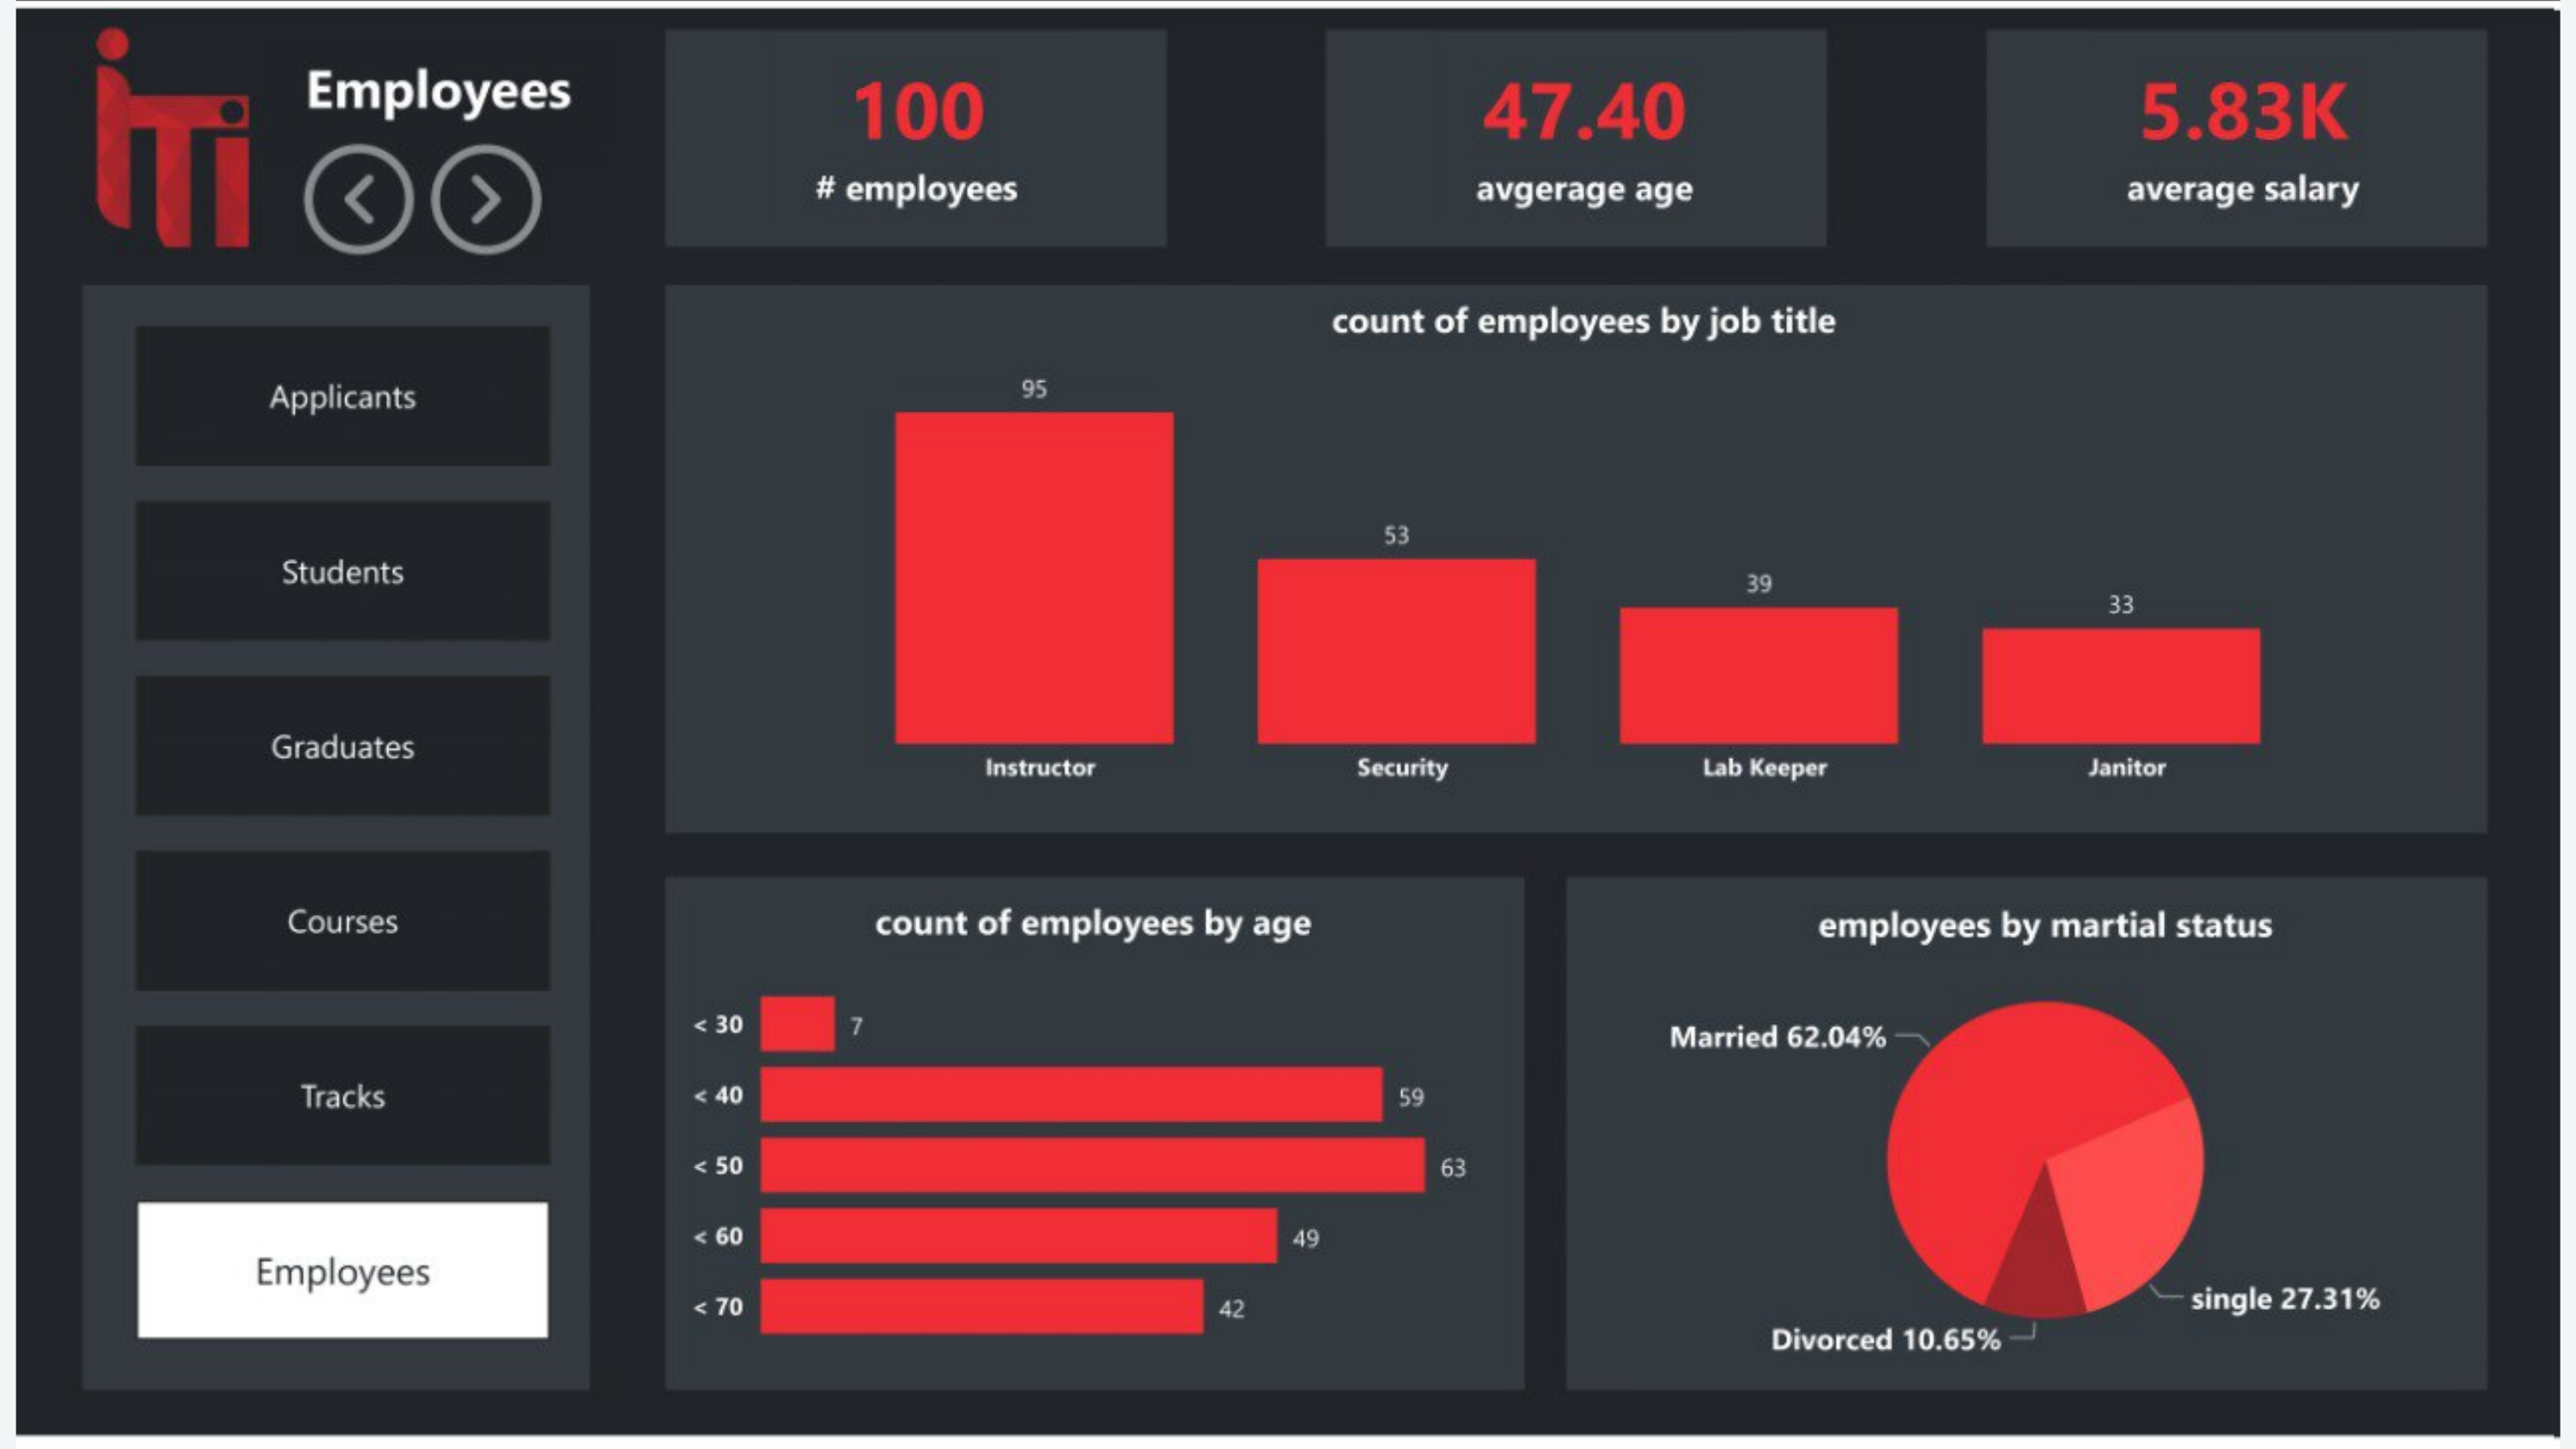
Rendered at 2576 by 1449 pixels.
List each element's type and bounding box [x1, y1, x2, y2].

text_box [15, 0, 2561, 1449]
